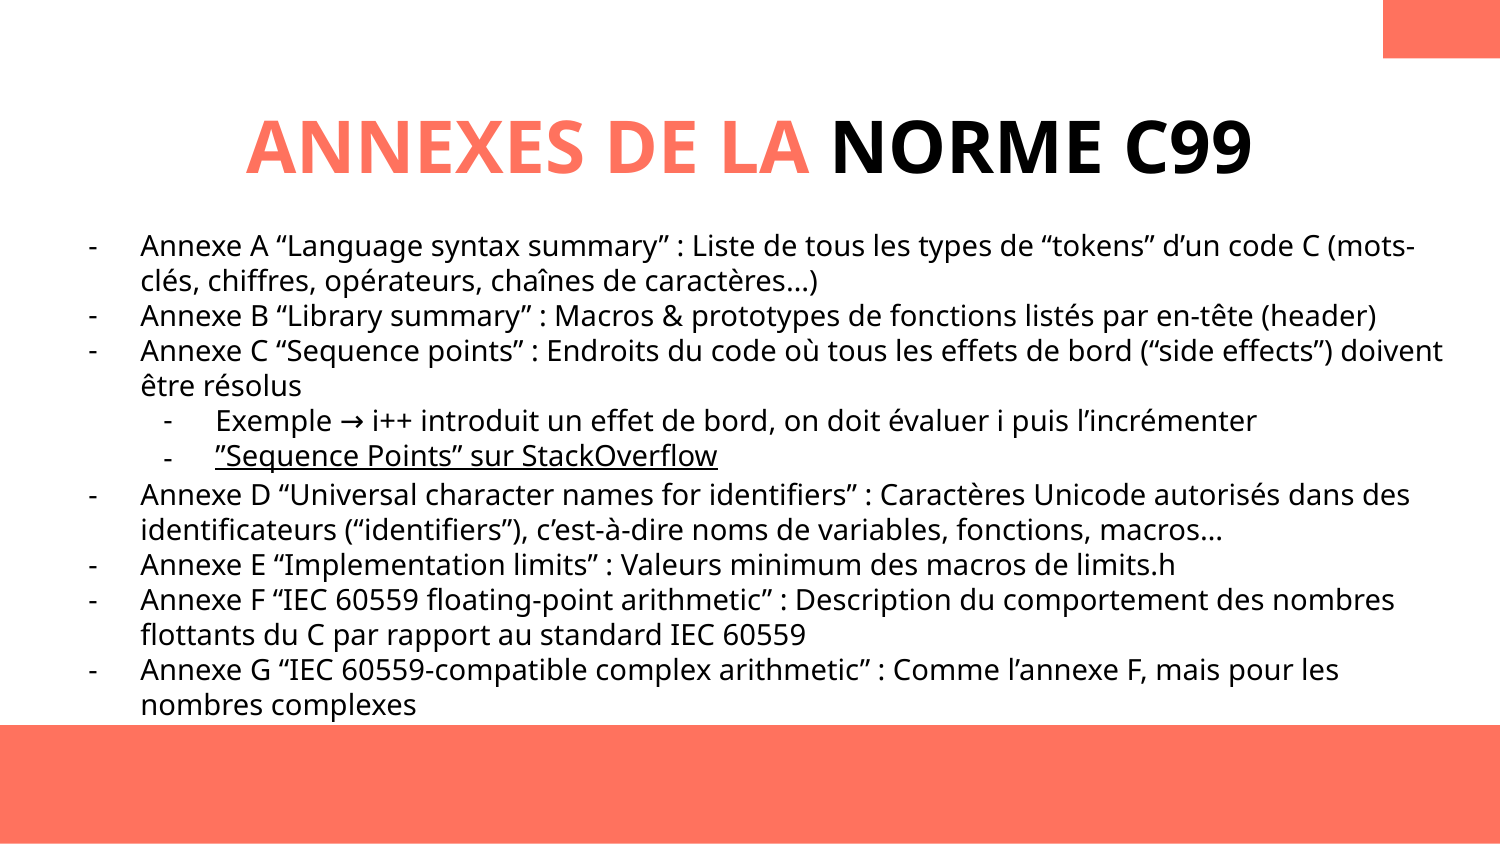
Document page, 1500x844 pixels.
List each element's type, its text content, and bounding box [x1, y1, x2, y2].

text_box Annexe A “Language syntax summary” : Liste de tous les types de “tokens” d’un code C (mots-clés, chiffres, opérateurs, chaînes de caractères…) Annexe B “Library summary” : Macros & prototypes de fonctions listés par en-tête (header) Annexe C “Sequence points” : Endroits du code où tous les effets de bord (“side effects”) doivent être résolus Exemple → i++ introduit un effet de bord, on doit évaluer i puis l’incrémenter ”Sequence Points” sur StackOverflow Annexe D “Universal character names for identifiers” : Caractères Unicode autorisés dans des identificateurs (“identifiers”), c’est-à-dire noms de variables, fonctions, macros… Annexe E “Implementation limits” : Valeurs minimum des macros de limits.h Annexe F “IEC 60559 floating-point arithmetic” : Description du comportement des nombres flottants du C par rapport au standard IEC 60559 Annexe G “IEC 60559-compatible complex arithmetic” : Comme l’annexe F, mais pour les nombres complexes [50, 212, 1486, 716]
title ANNEXES DE LA NORME C99 [97, 107, 1402, 181]
